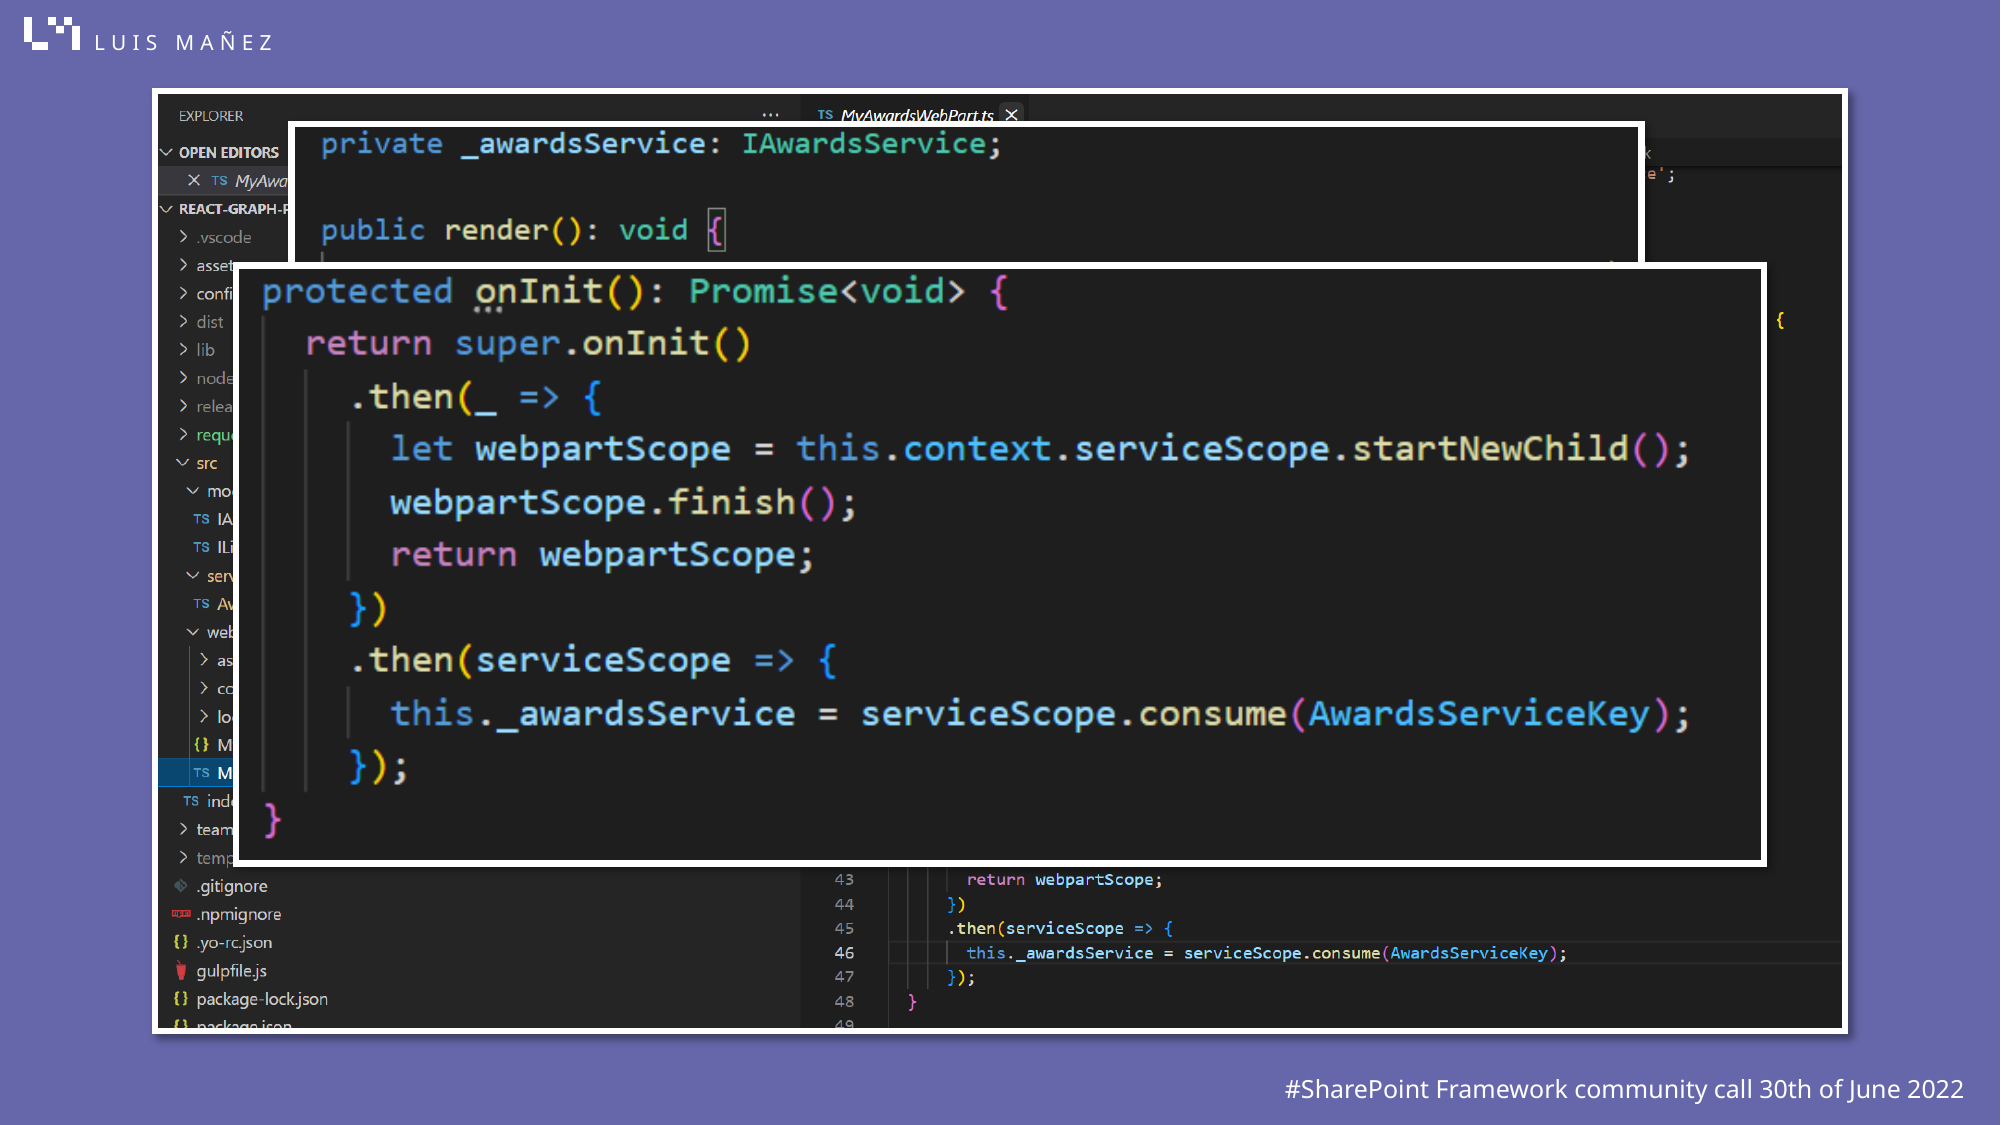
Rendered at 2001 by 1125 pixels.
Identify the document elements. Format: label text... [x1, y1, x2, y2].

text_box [24, 17, 393, 63]
text_box #SharePoint Framework community call 30th of June 2022 [0, 1066, 1980, 1112]
picture [157, 94, 1842, 1029]
